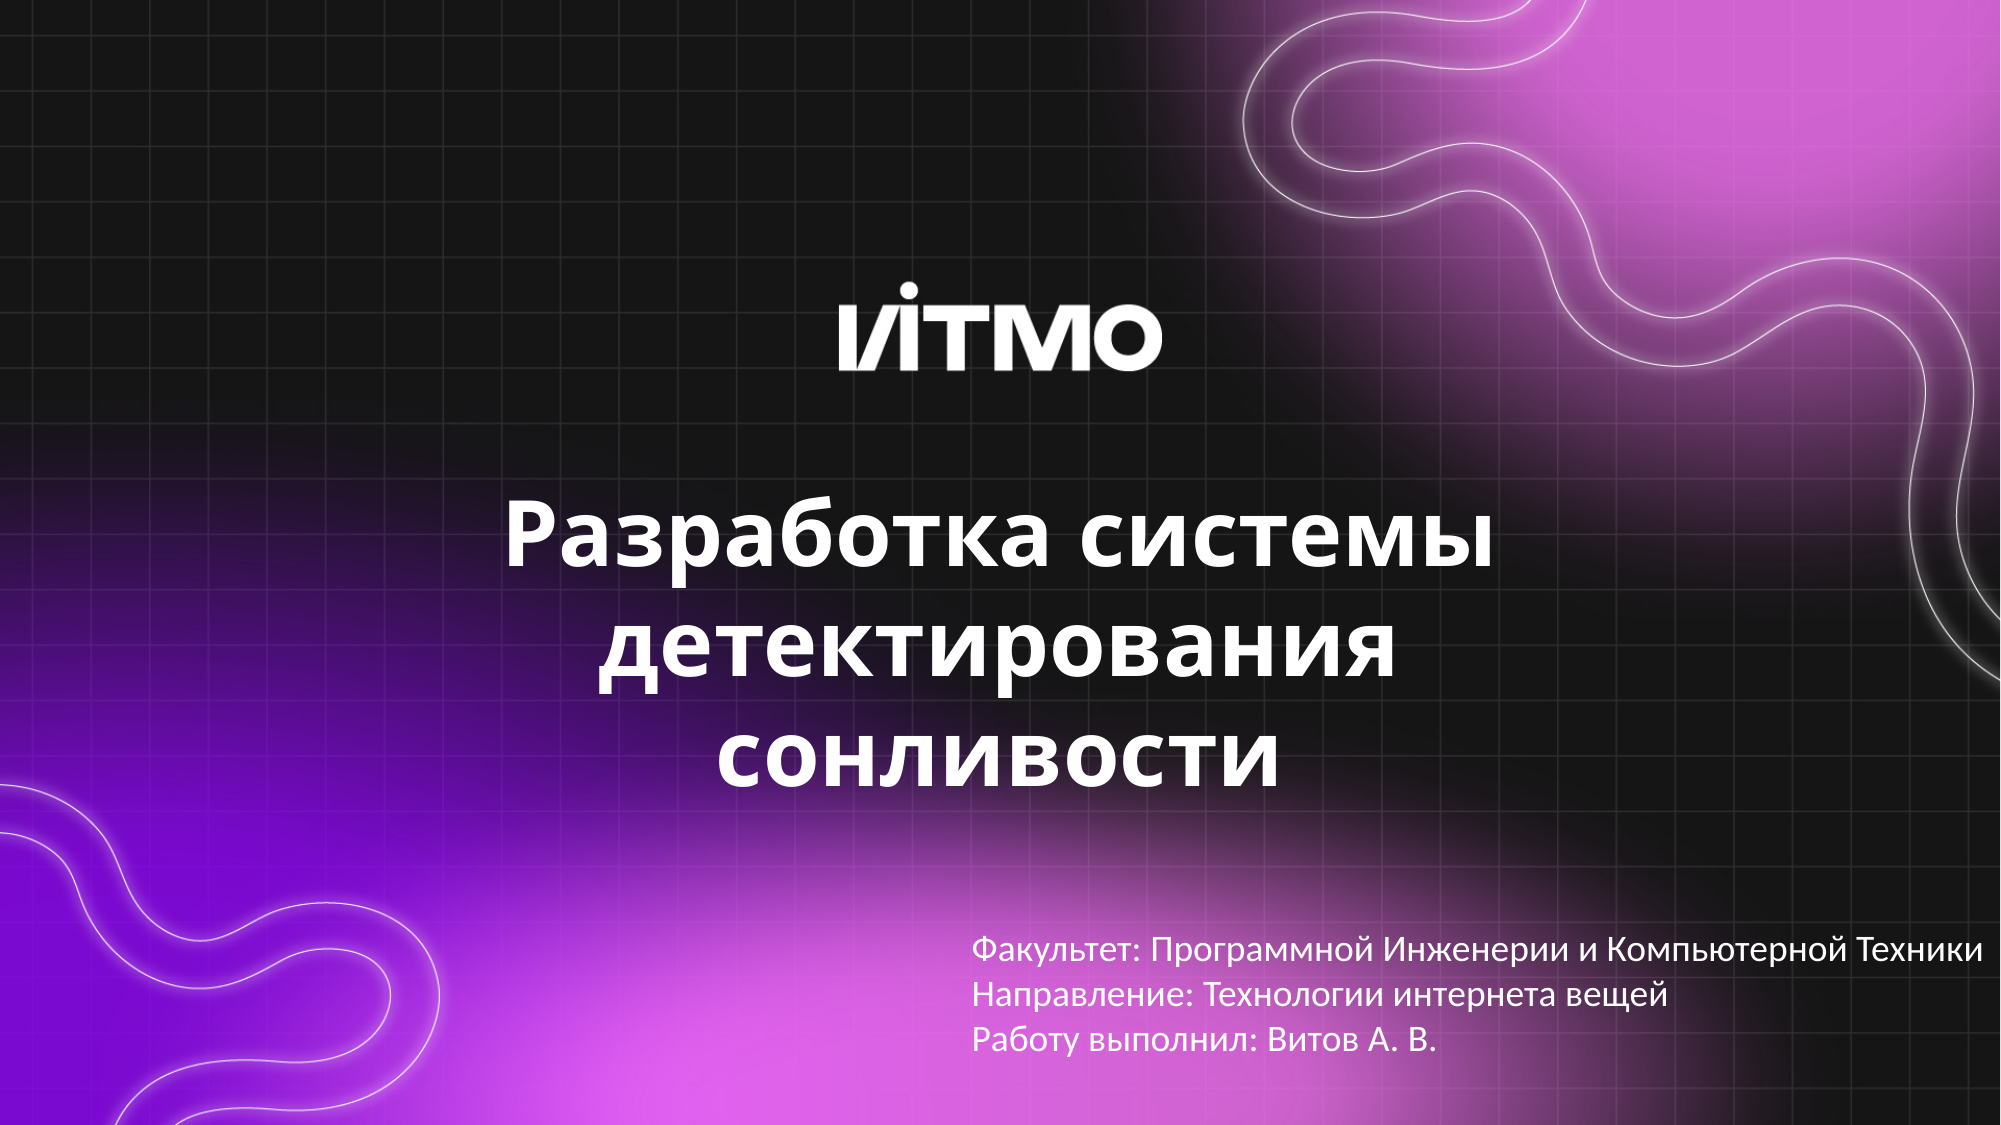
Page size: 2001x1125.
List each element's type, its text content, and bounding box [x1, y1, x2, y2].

title Разработка системы детектирования сонливости [300, 562, 1700, 717]
text_box Факультет: Программной Инженерии и Компьютерной Техники Направление: Технологии интернета вещей Работу выполнил: Витов А. В. [956, 916, 2000, 1067]
picture [0, 0, 2001, 1125]
